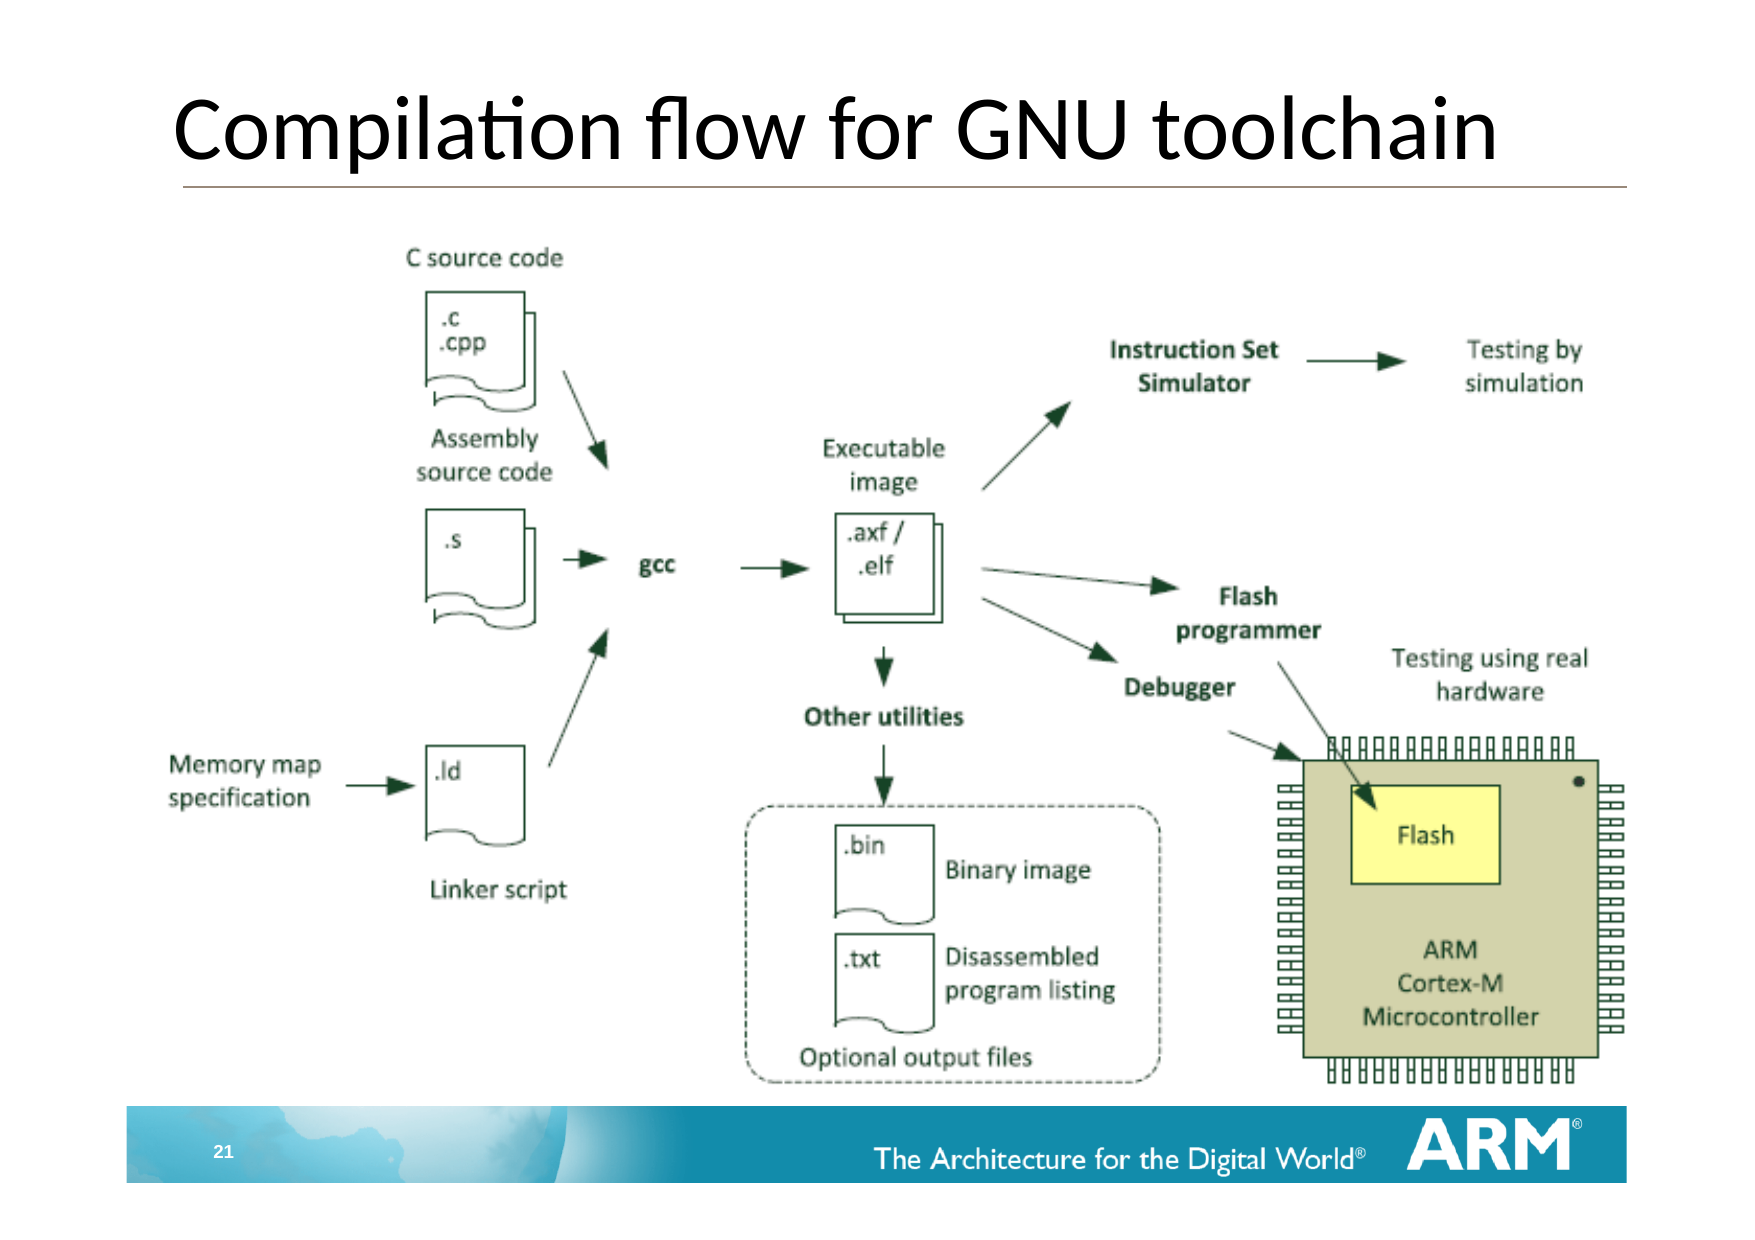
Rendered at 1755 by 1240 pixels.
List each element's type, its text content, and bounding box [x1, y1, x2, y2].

picture [77, 210, 1677, 1101]
title Compilation flow for GNU toolchain [173, 80, 1581, 172]
slide_number 21 [198, 1139, 287, 1187]
picture [126, 1106, 1627, 1183]
